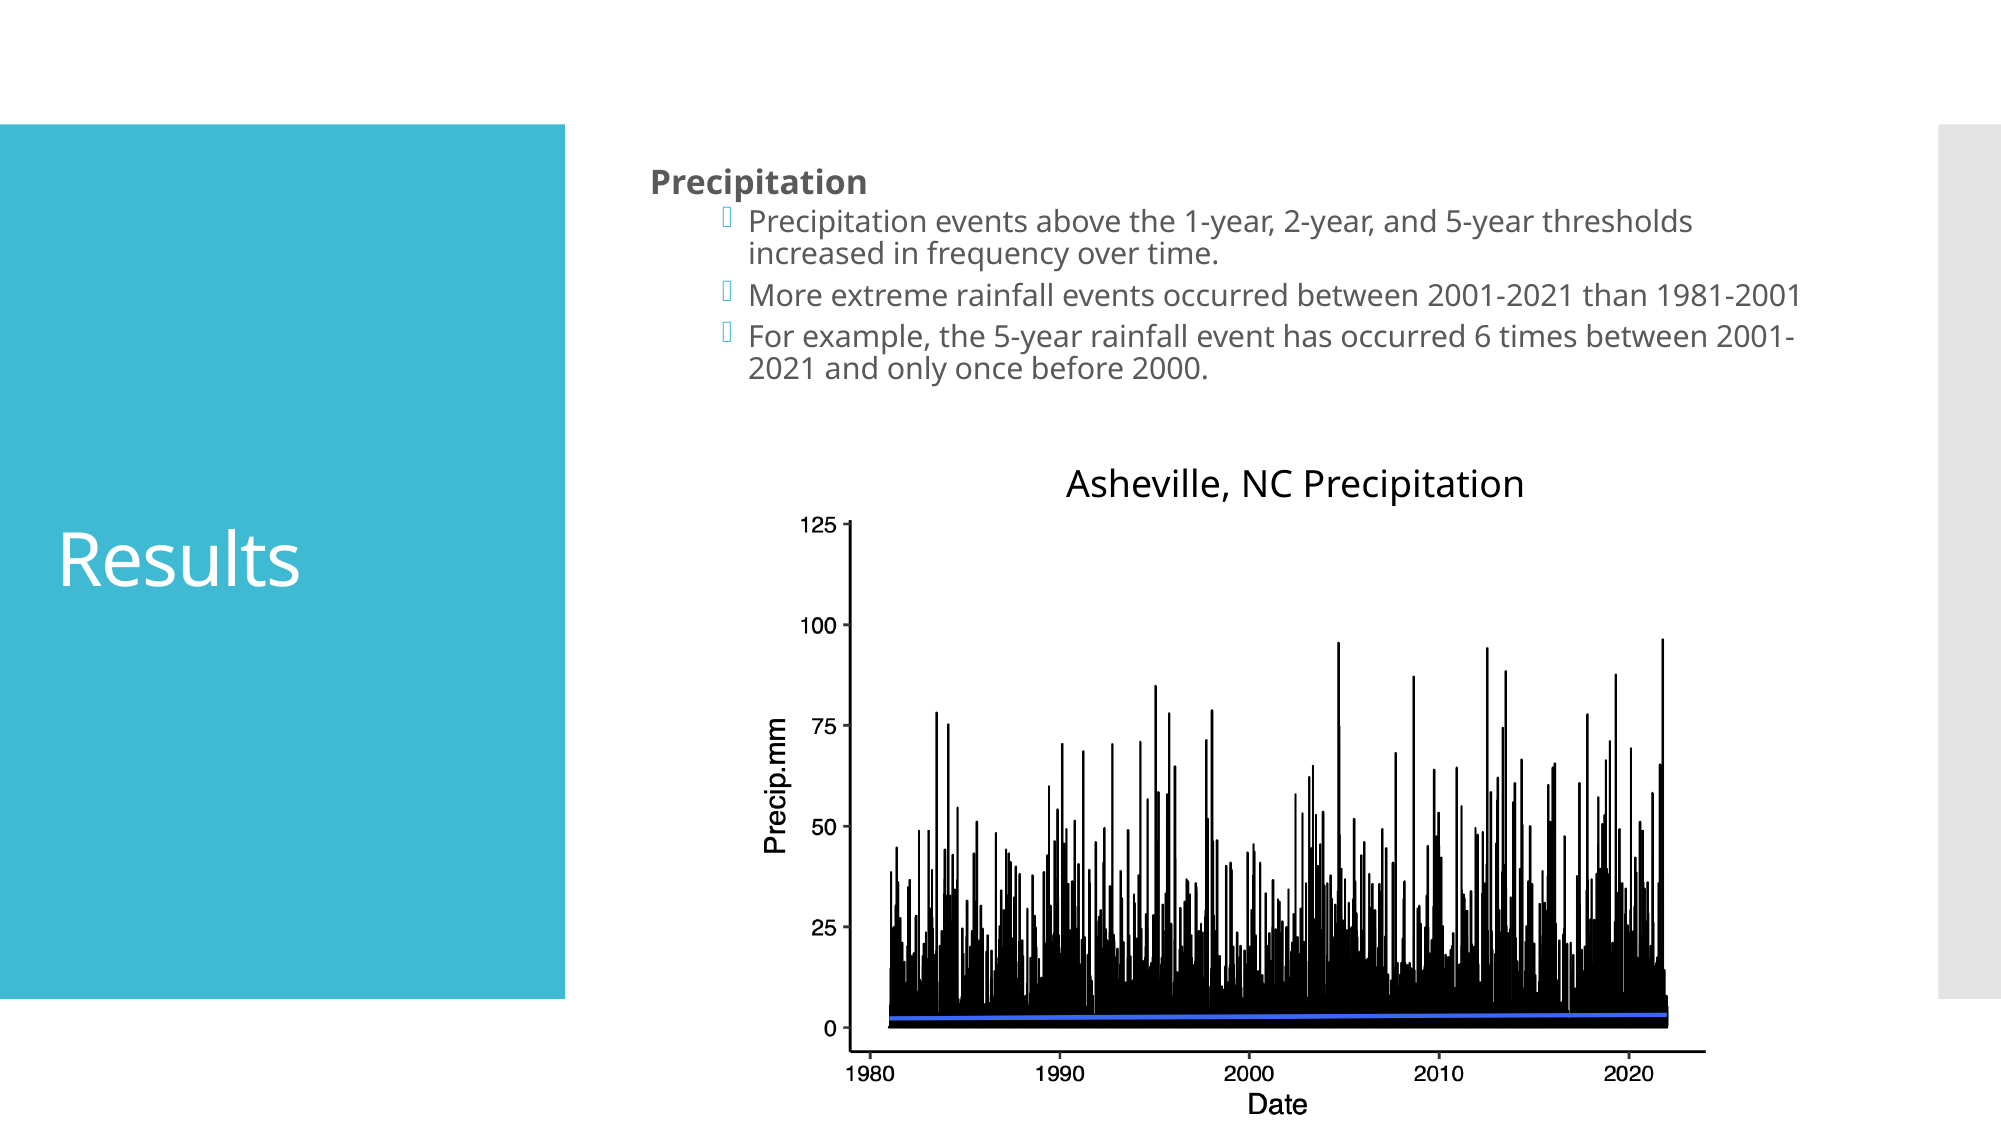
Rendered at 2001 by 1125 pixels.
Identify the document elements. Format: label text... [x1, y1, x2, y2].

list Precipitation Precipitation events above the 1-year, 2-year, and 5-year thresholds increased in frequency over time. More extreme rainfall events occurred between 2001-2021 than 1981-2001 For example, the 5-year rainfall event has occurred 6 times between 2001-2021 and only once before 2000. [634, 141, 1835, 411]
title Results [41, 184, 525, 940]
picture [737, 452, 1752, 1125]
